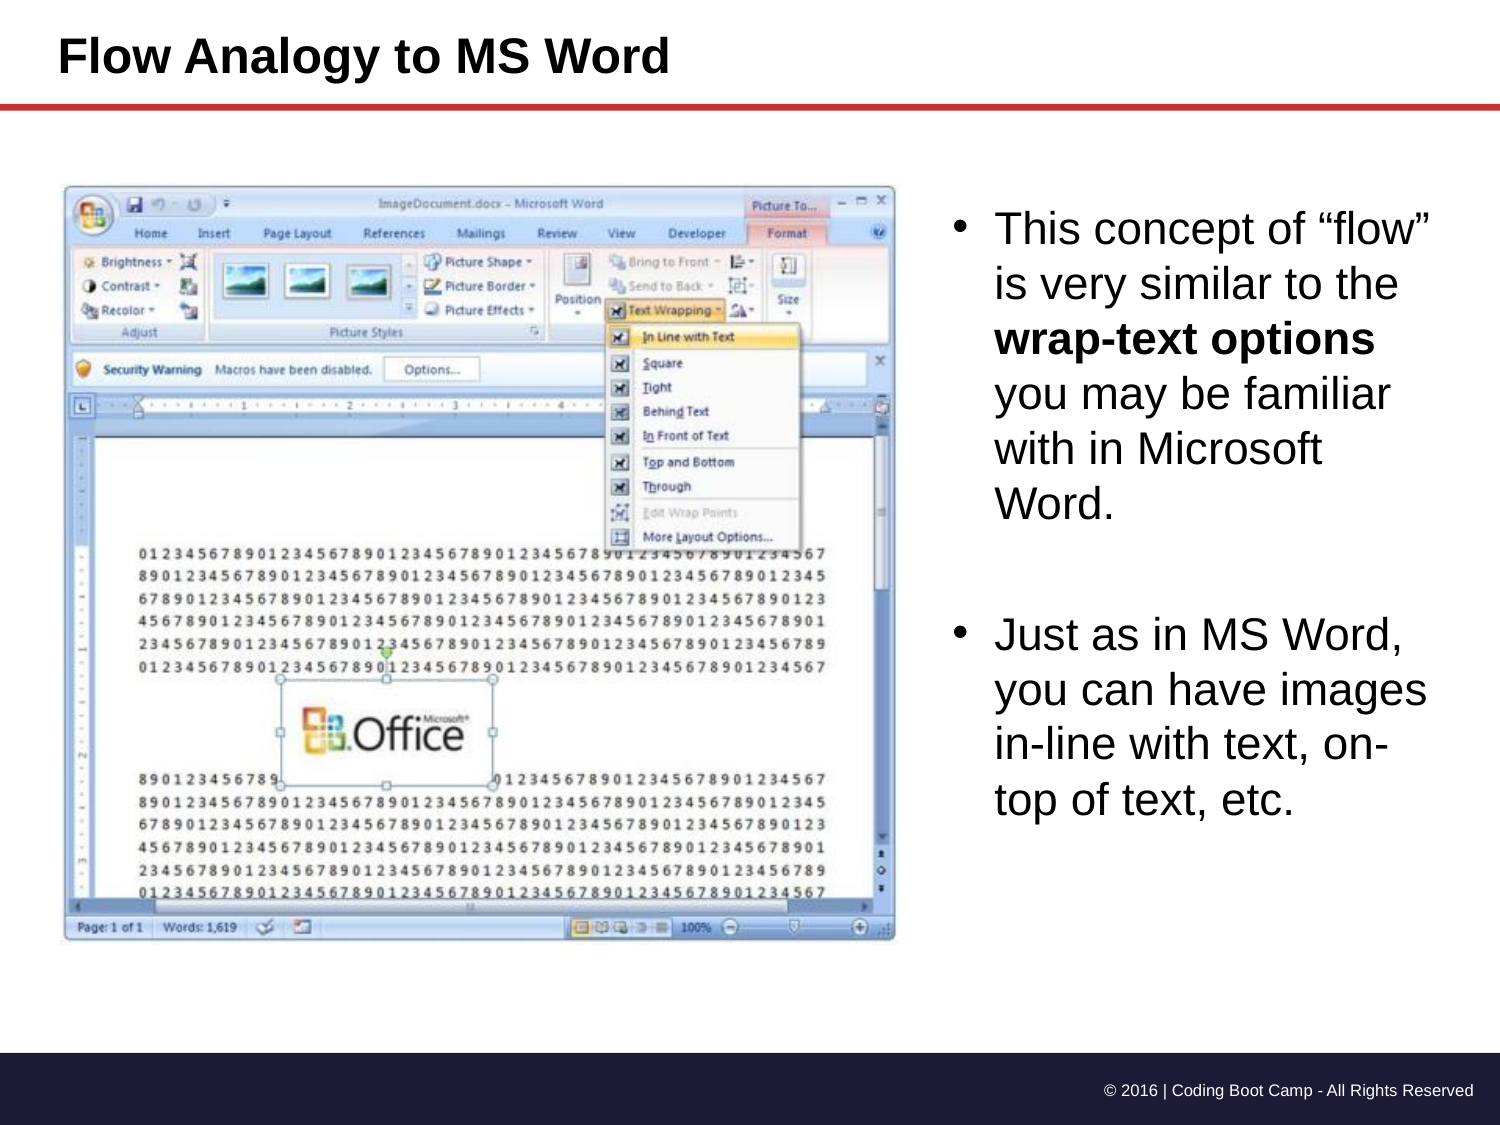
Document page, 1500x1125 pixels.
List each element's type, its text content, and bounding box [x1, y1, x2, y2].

text_box Flow Analogy to MS Word [49, 16, 913, 91]
picture [60, 183, 902, 945]
text_box This concept of “flow” is very similar to the wrap-text options you may be familiar with in Microsoft Word. Just as in MS Word, you can have images in-line with text, on-top of text, etc. [937, 183, 1463, 844]
